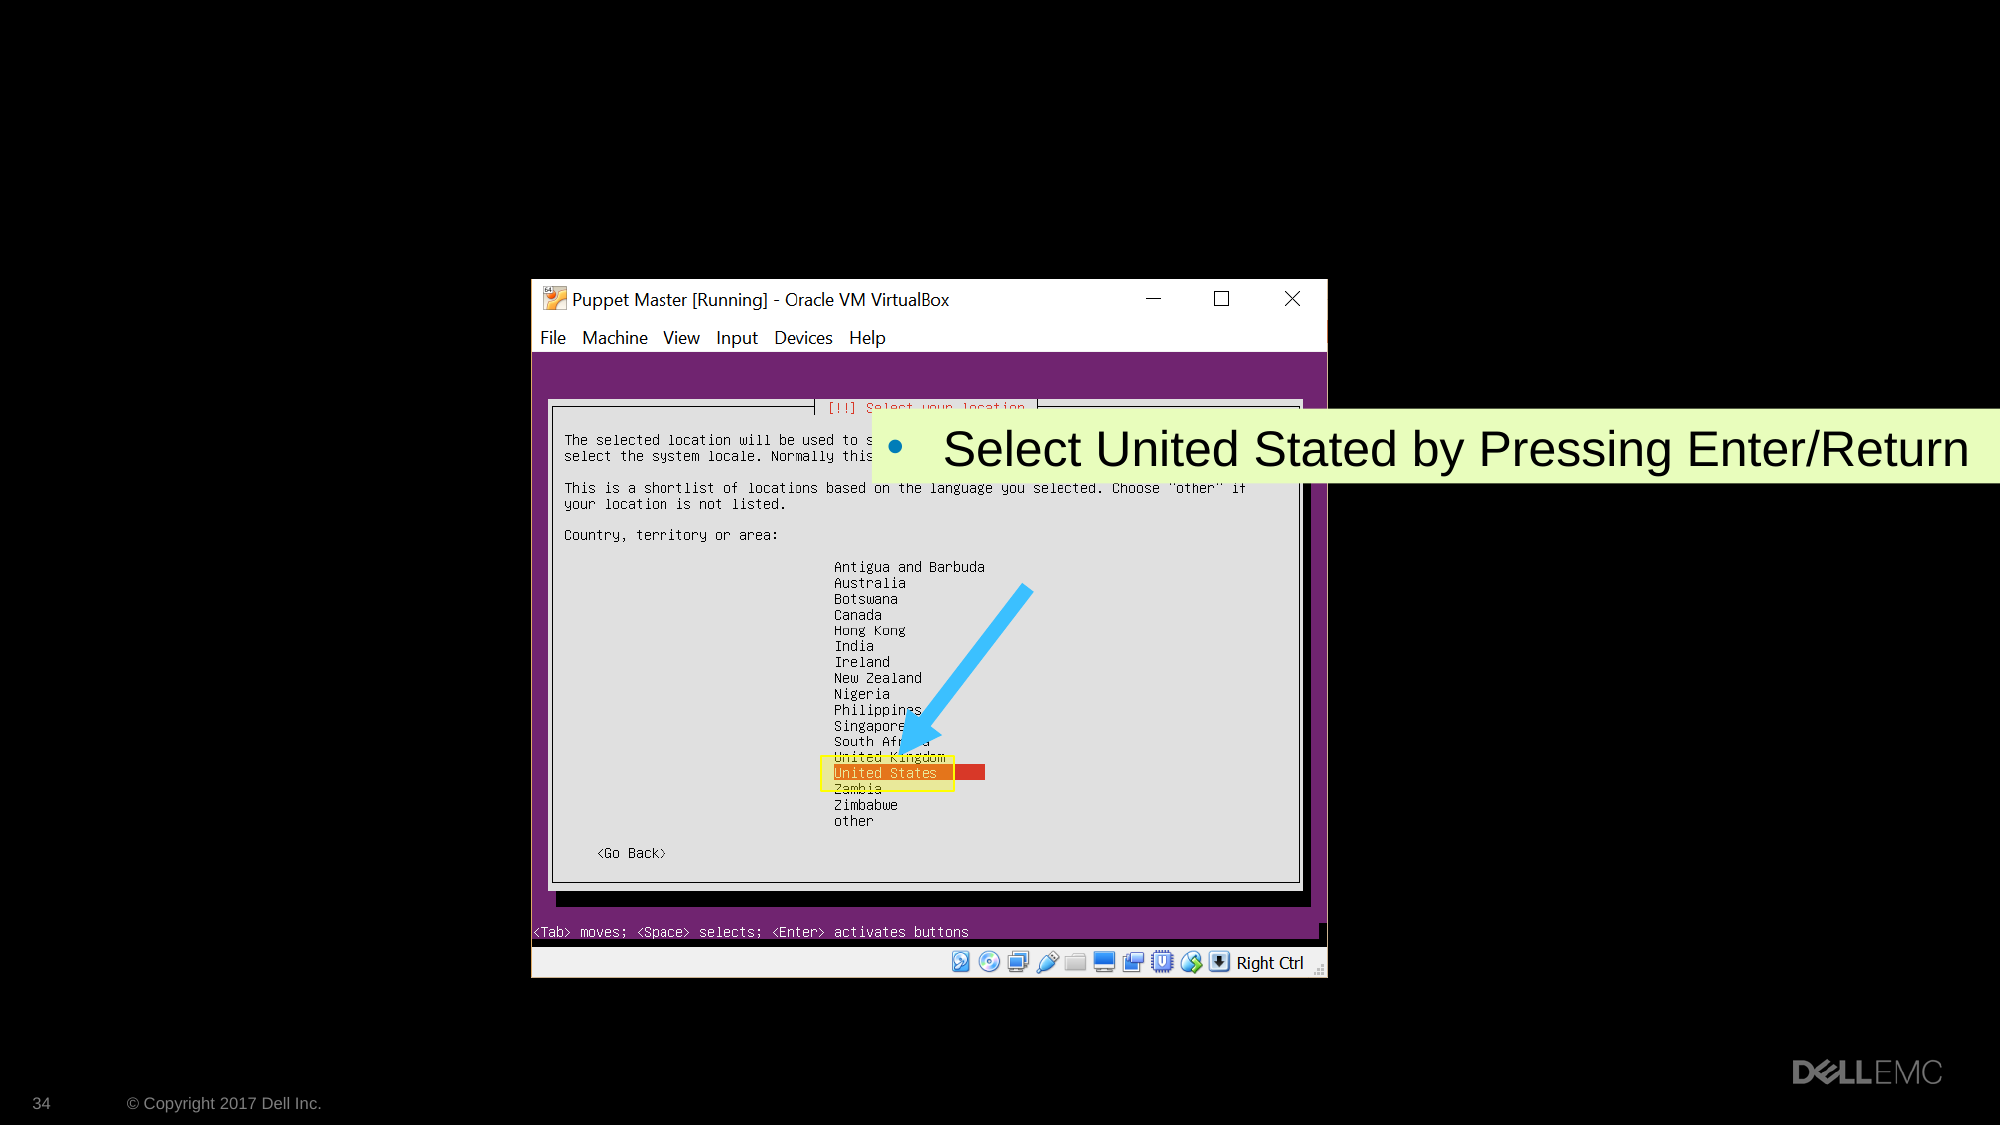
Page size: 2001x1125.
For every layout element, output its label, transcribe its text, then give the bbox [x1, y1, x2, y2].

text_box Select United Stated by Pressing Enter/Return [1333, 408, 2000, 484]
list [531, 279, 1328, 979]
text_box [897, 587, 1029, 757]
picture [1793, 1058, 1942, 1085]
